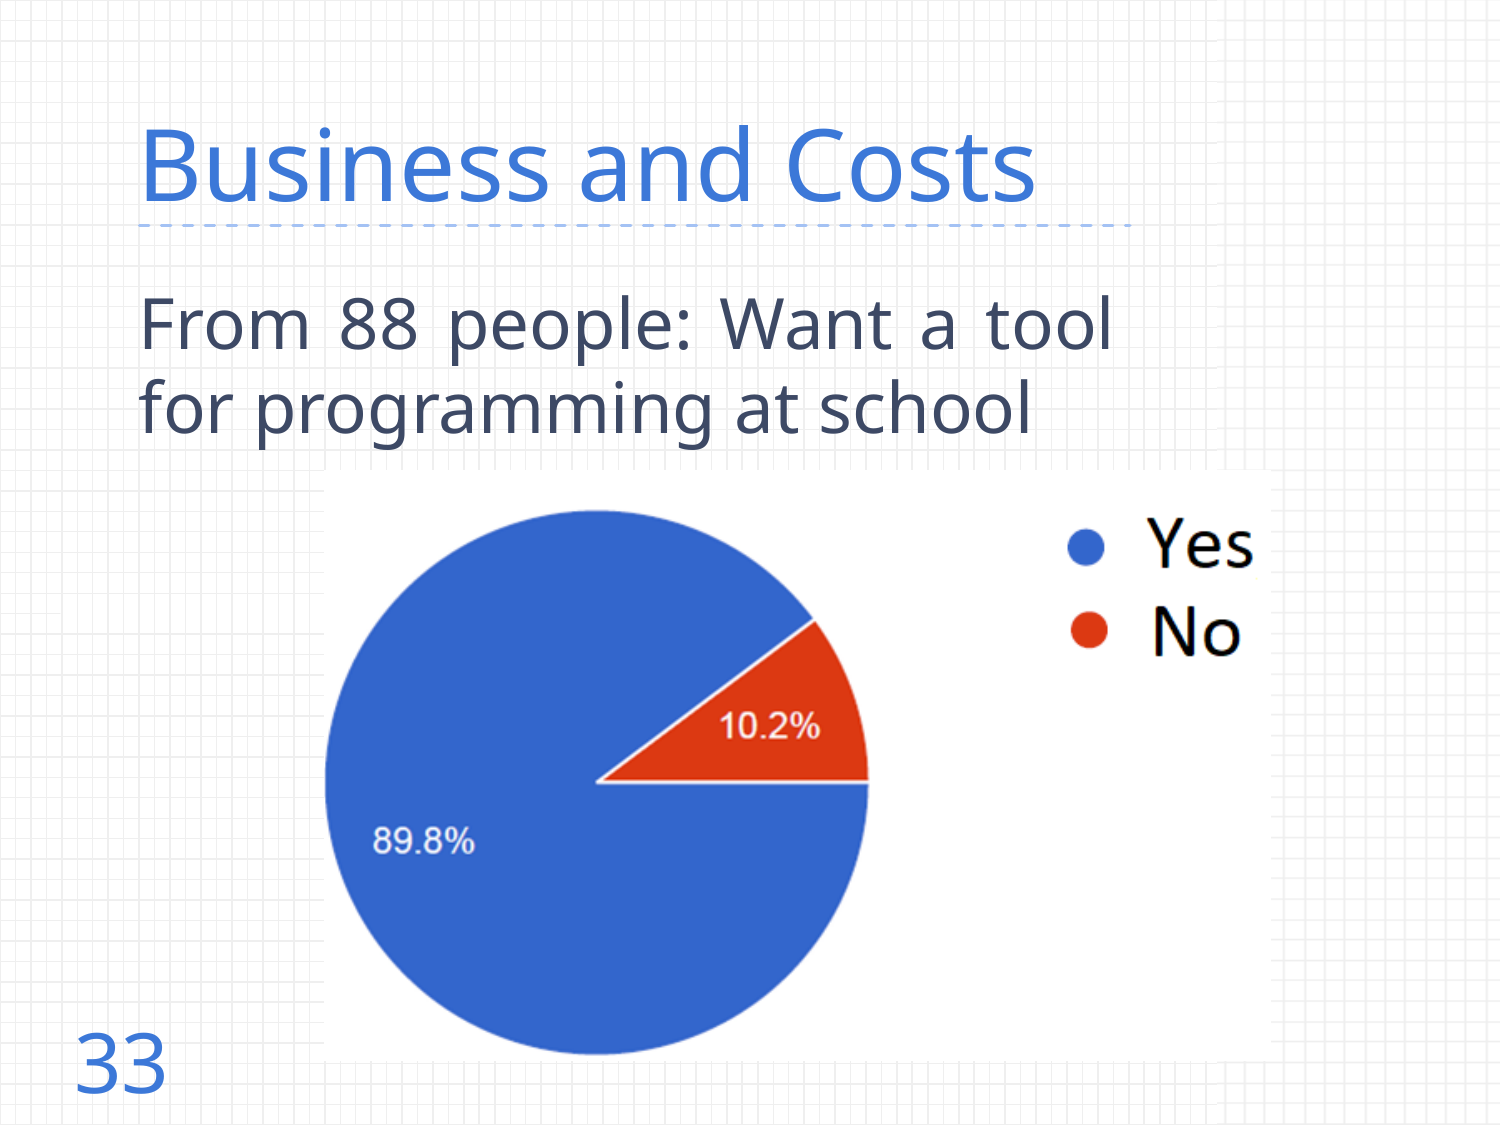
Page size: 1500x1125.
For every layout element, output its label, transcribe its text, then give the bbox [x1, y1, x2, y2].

picture [324, 0, 1500, 1125]
text_box 33 [59, 996, 195, 1125]
list From 88 people: Want a tool for programming at school [123, 263, 1132, 1053]
title Business and Costs [122, 49, 1130, 237]
